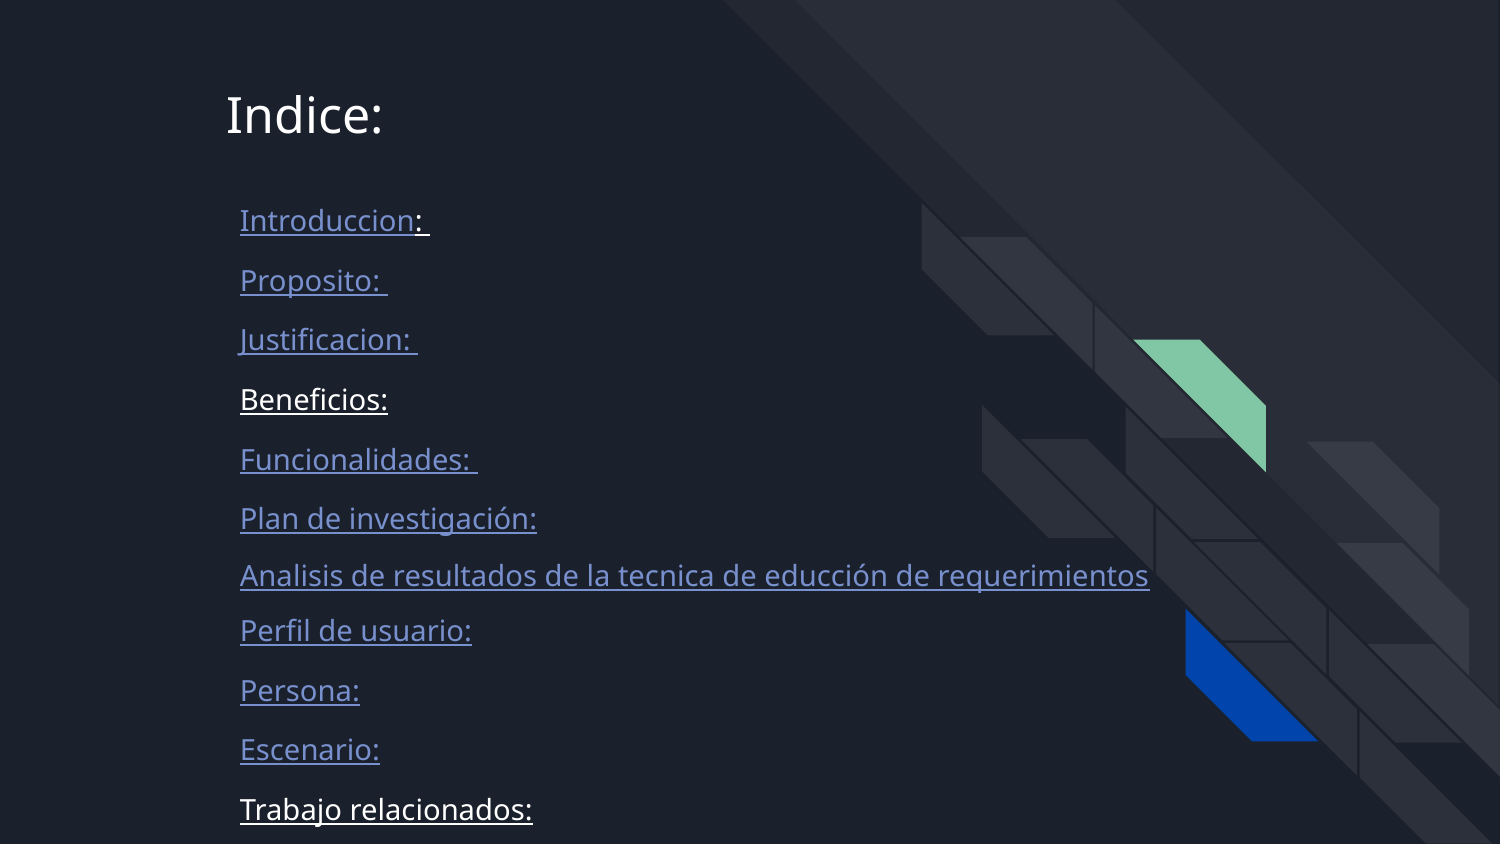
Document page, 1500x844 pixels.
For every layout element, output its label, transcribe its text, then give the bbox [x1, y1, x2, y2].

text_box Introduccion: Proposito: Justificacion: Beneficios: Funcionalidades: Plan de investigación: Analisis de resultados de la tecnica de educción de requerimientos Perfil de usuario: Persona: Escenario: Trabajo relacionados: Conclusion: [224, 167, 1354, 811]
title Indice: [211, 68, 1367, 148]
